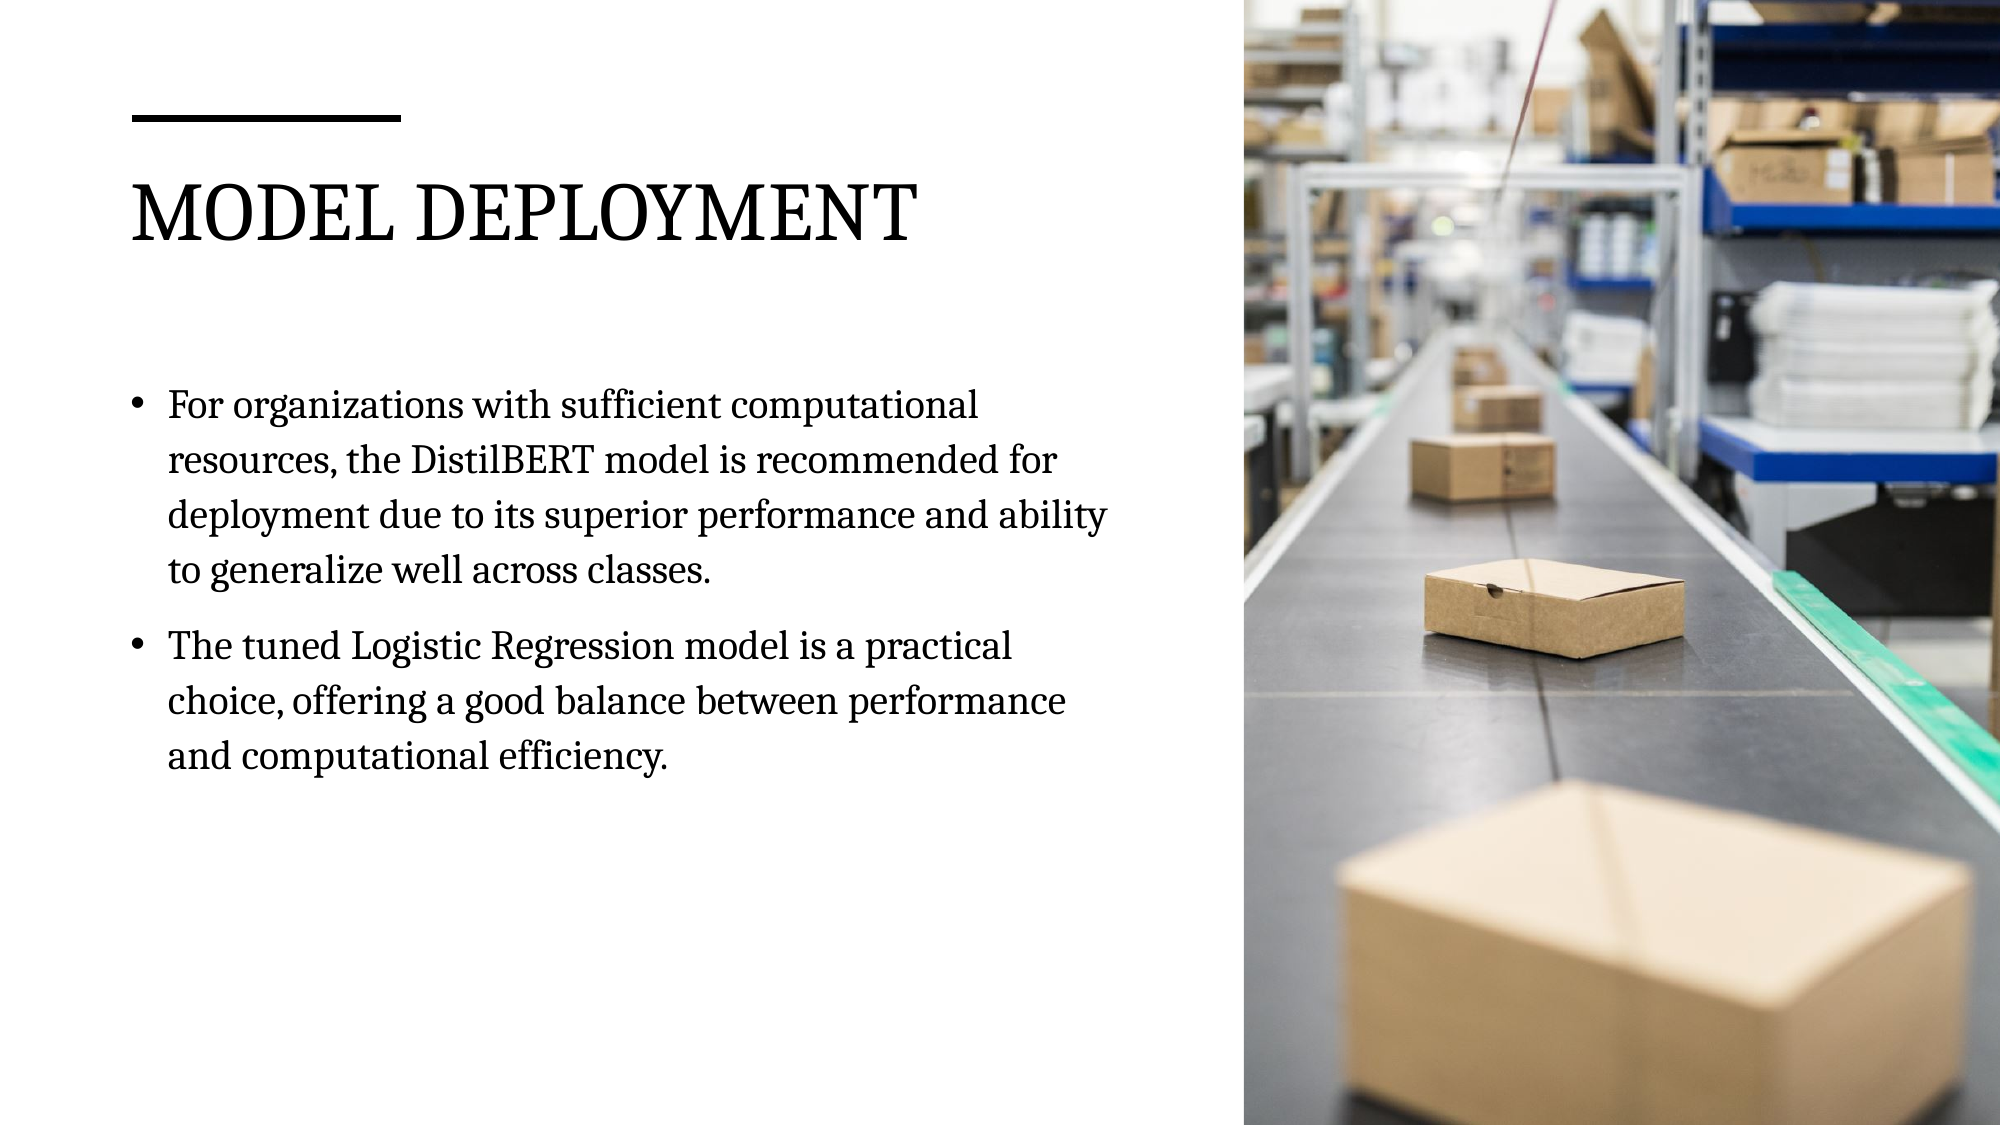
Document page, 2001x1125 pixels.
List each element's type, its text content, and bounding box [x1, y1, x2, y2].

text_box [0, 0, 1243, 1125]
list For organizations with sufficient computational resources, the DistilBERT model is recommended for deployment due to its superior performance and ability to generalize well across classes. The tuned Logistic Regression model is a practical choice, offering a good balance between performance and computational efficiency. [115, 364, 1139, 1011]
picture [1243, 0, 2000, 1125]
title Model Deployment [115, 149, 1139, 364]
